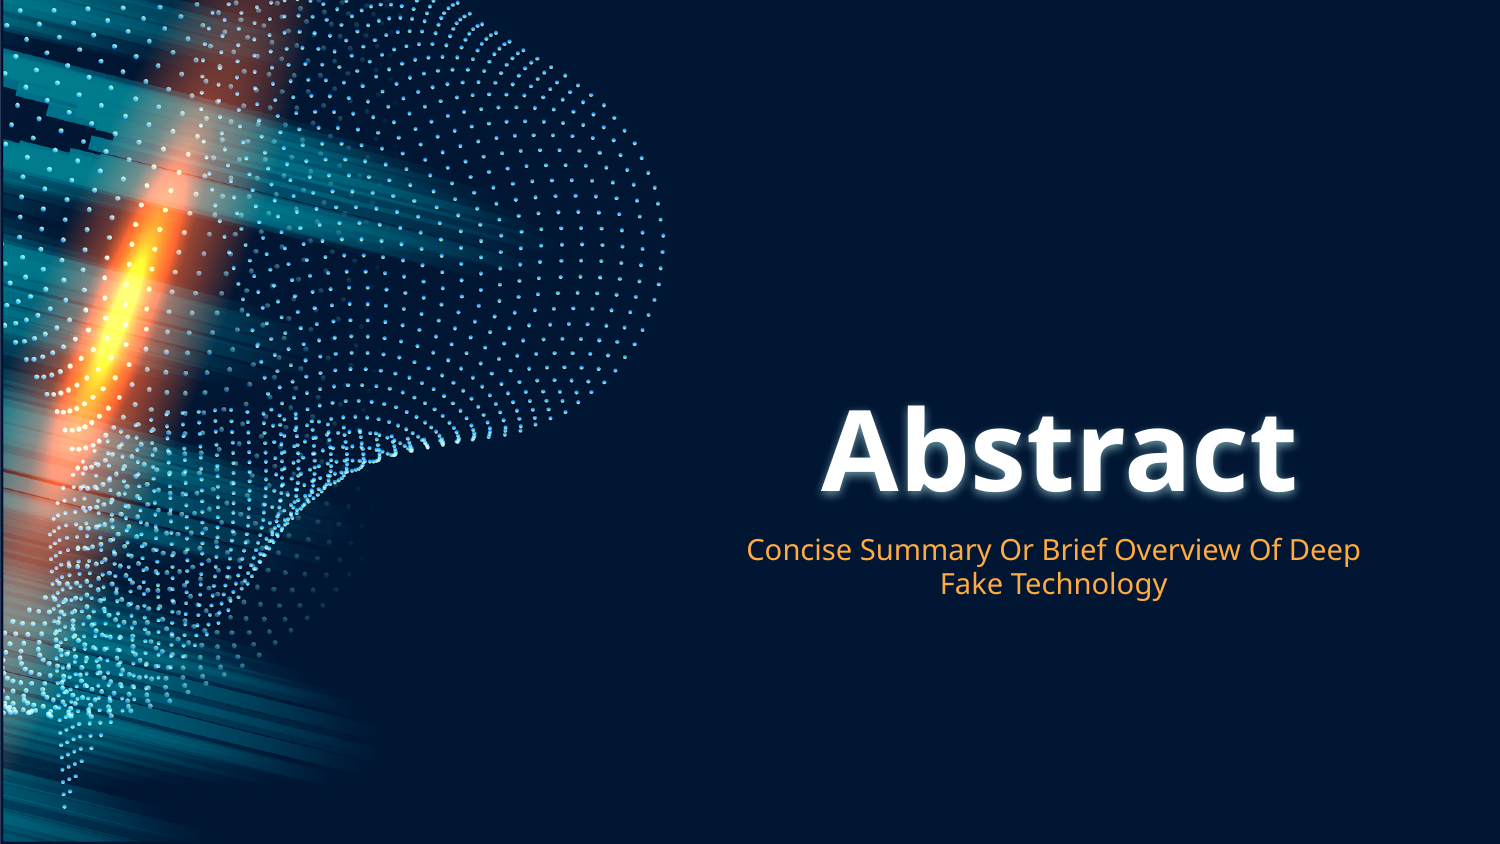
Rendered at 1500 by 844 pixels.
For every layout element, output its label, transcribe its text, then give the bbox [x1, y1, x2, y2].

subtitle Concise Summary Or Brief Overview Of Deep Fake Technology [730, 515, 1377, 592]
picture [0, 0, 1500, 844]
title Abstract [702, 422, 1418, 529]
